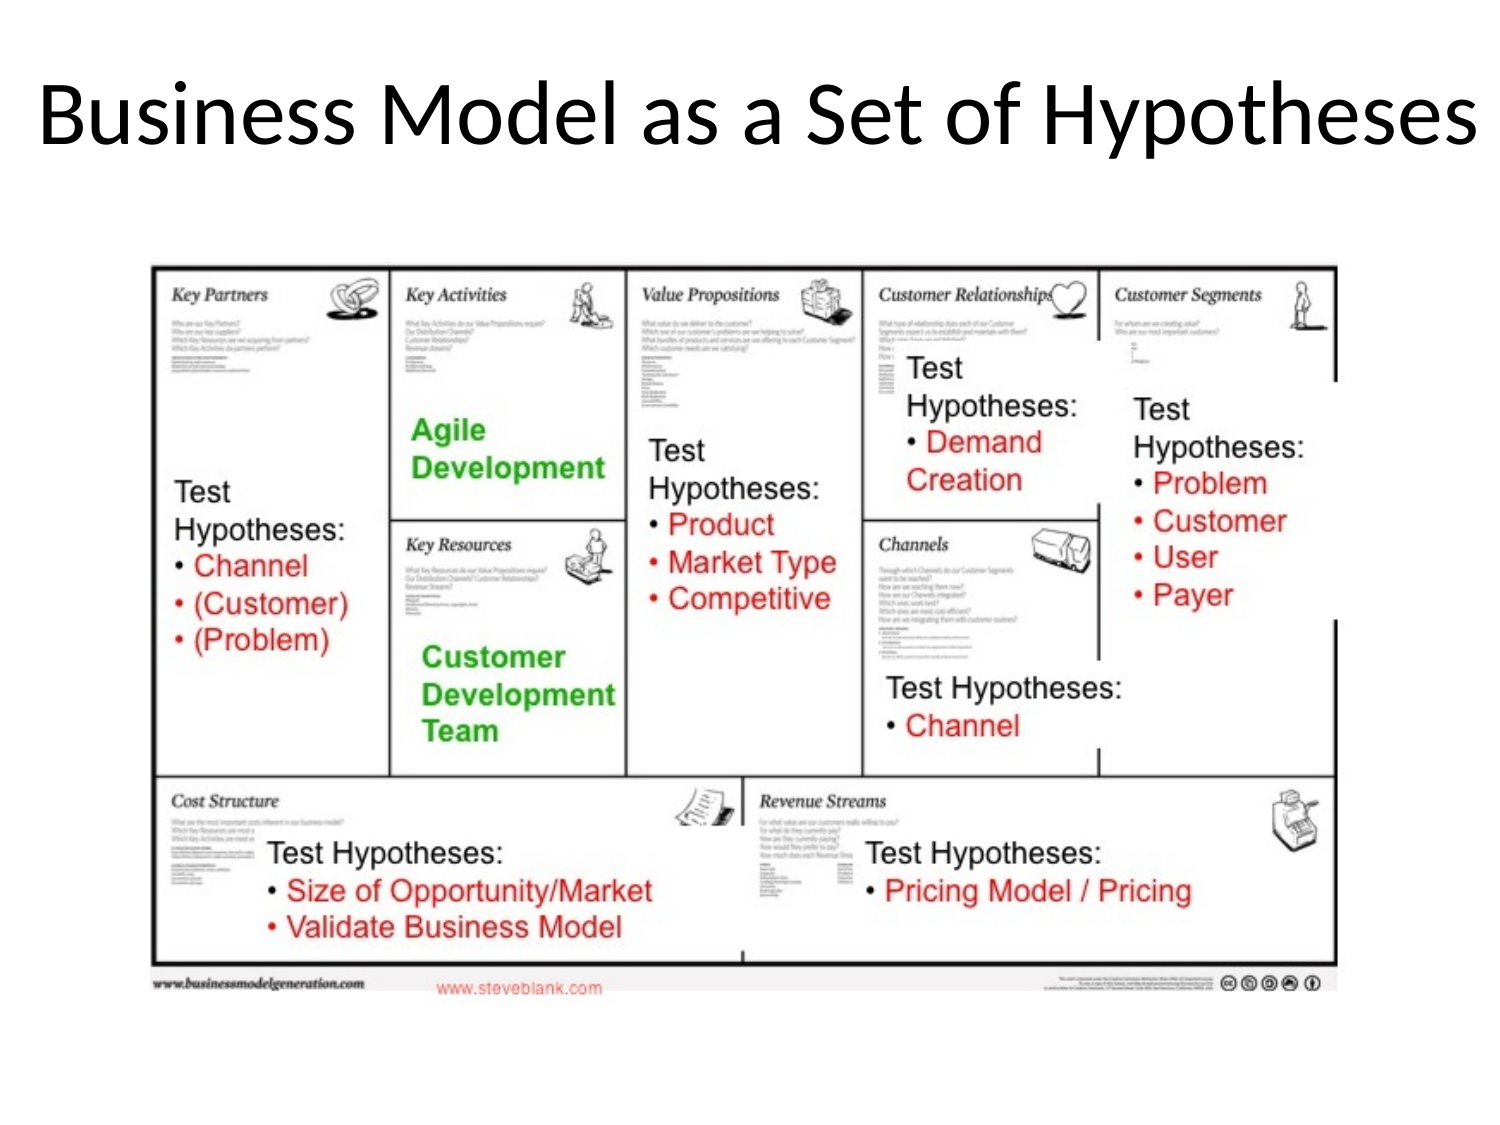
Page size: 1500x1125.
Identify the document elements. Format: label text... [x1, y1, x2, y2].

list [74, 262, 1426, 1006]
title Business Model as a Set of Hypotheses [18, 45, 1500, 233]
